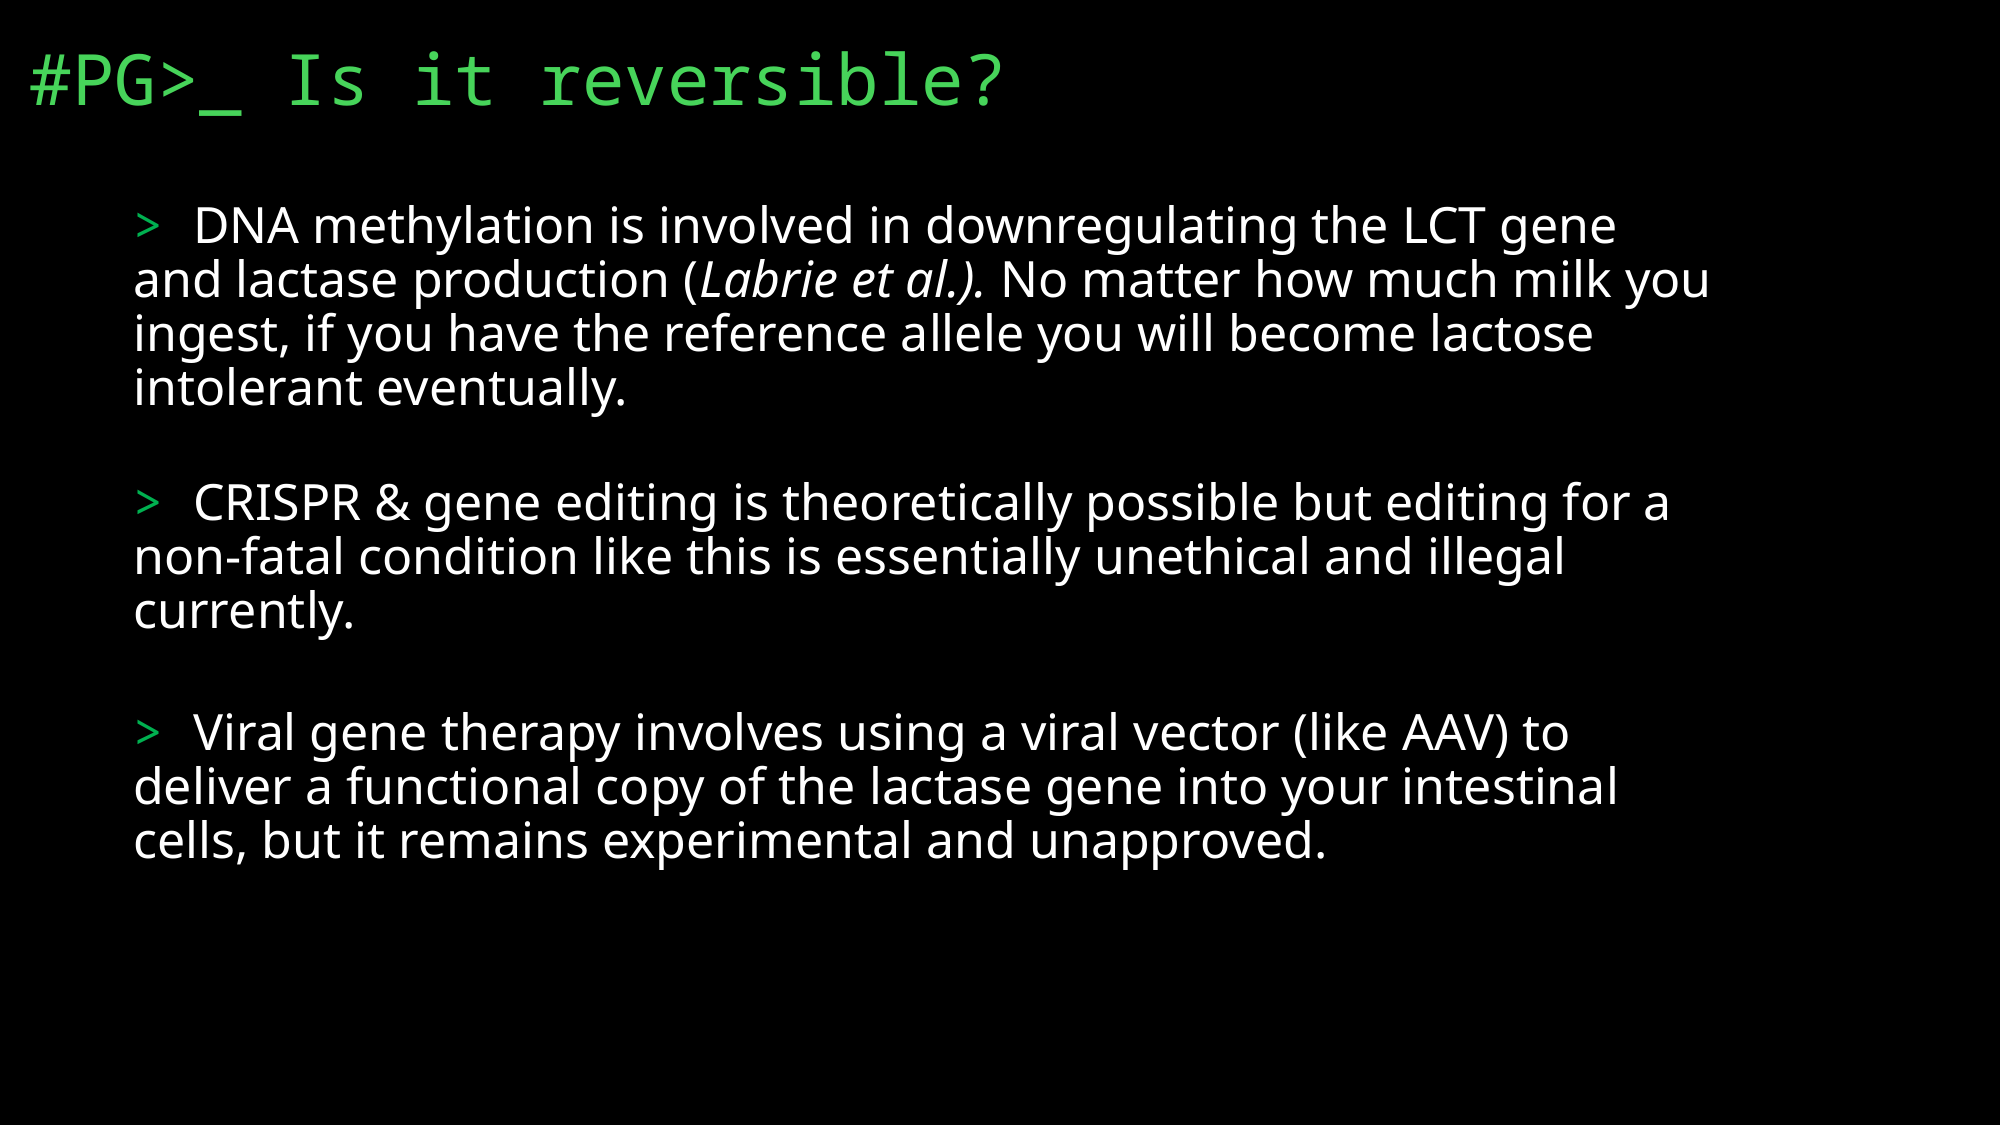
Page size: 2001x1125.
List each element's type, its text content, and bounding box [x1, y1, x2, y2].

text_box > CRISPR & gene editing is theoretically possible but editing for a non-fatal condition like this is essentially unethical and illegal currently. [118, 469, 1732, 563]
text_box > DNA methylation is involved in downregulating the LCT gene and lactase production (Labrie et al.). No matter how much milk you ingest, if you have the reference allele you will become lactose intolerant eventually. [118, 192, 1732, 286]
title #PG>_ Is it reversible? [14, 28, 2000, 137]
text_box > Viral gene therapy involves using a viral vector (like AAV) to deliver a functional copy of the lactase gene into your intestinal cells, but it remains experimental and unapproved. [118, 699, 1732, 793]
